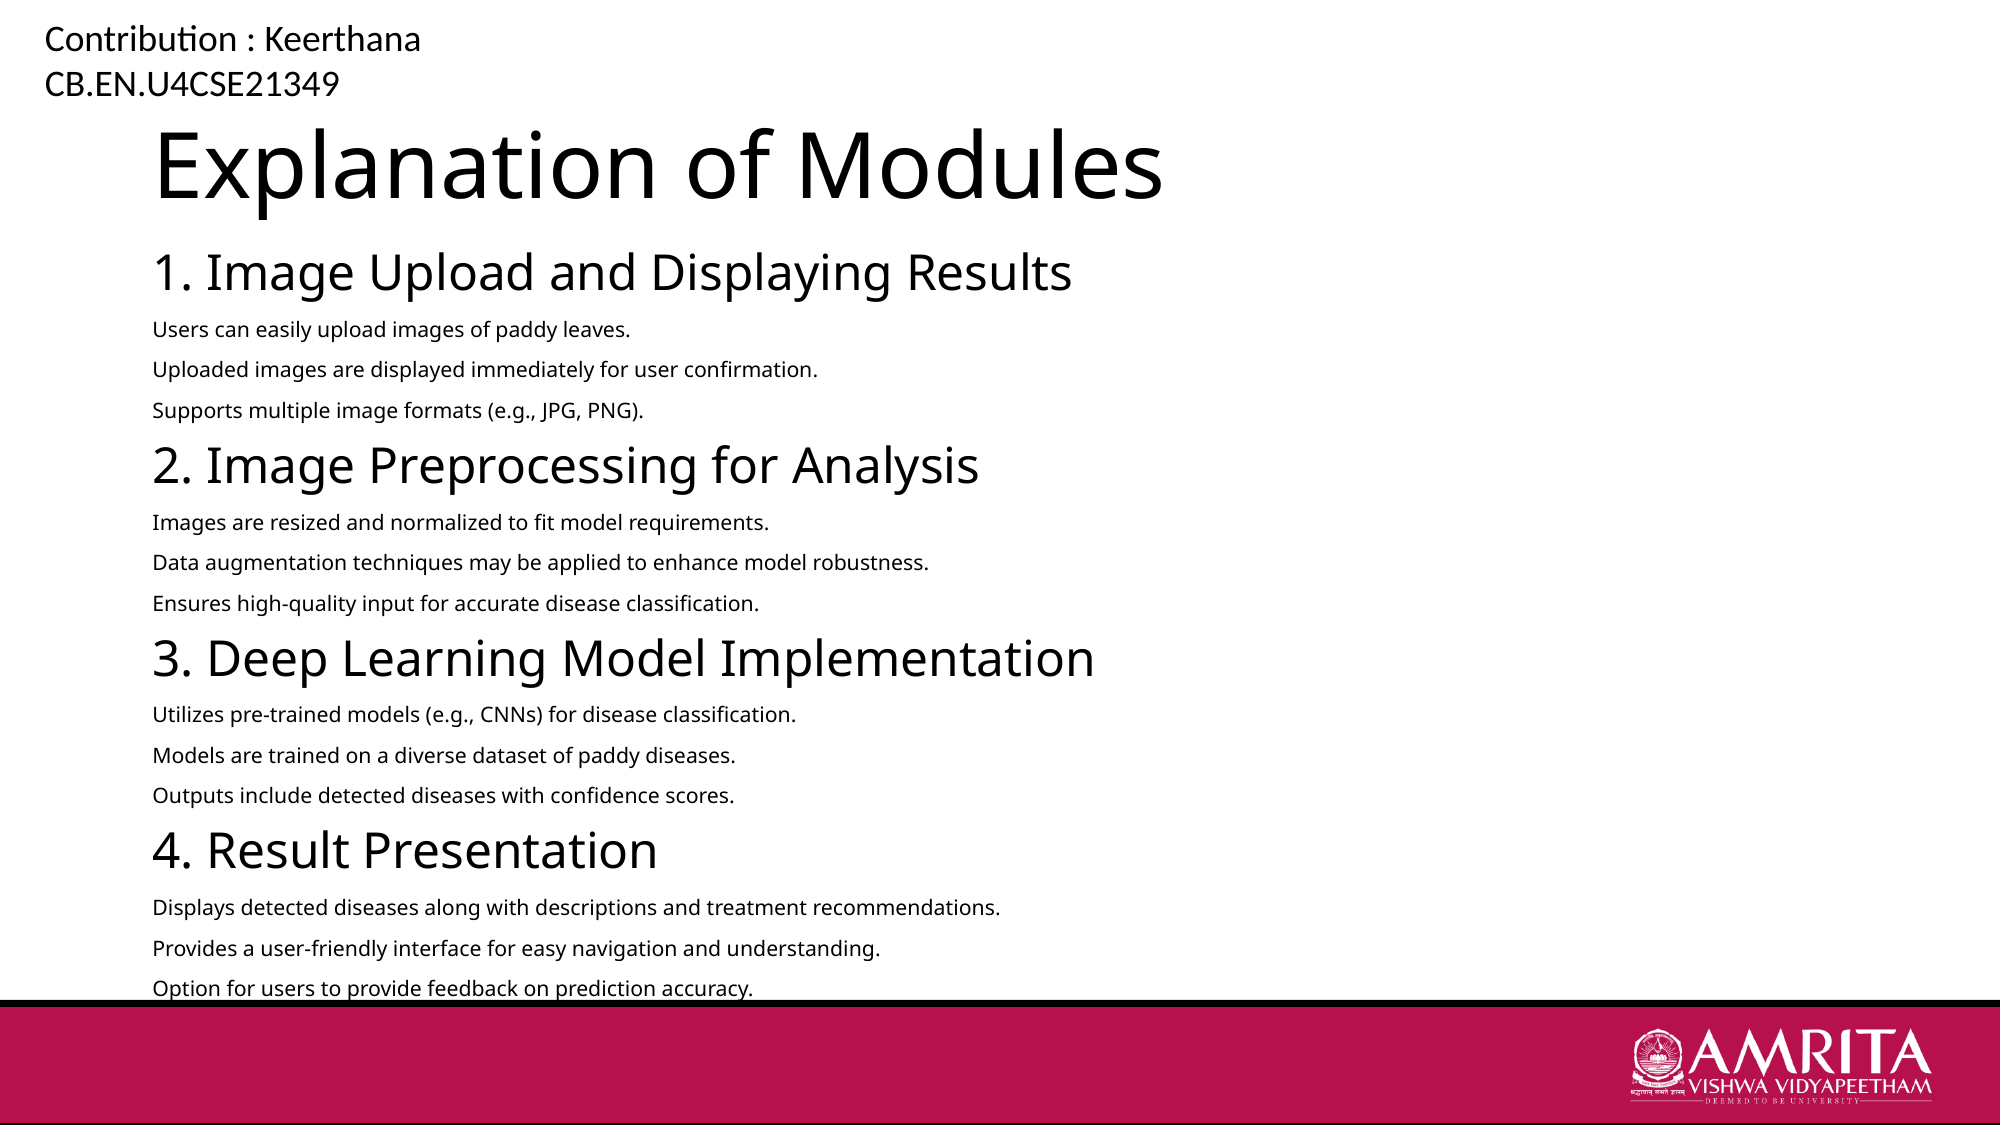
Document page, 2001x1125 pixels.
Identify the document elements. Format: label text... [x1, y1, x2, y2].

picture [1622, 1011, 1940, 1113]
list 1. Image Upload and Displaying Results Users can easily upload images of paddy leaves. Uploaded images are displayed immediately for user confirmation. Supports multiple image formats (e.g., JPG, PNG). 2. Image Preprocessing for Analysis Images are resized and normalized to fit model requirements. Data augmentation techniques may be applied to enhance model robustness. Ensures high-quality input for accurate disease classification. 3. Deep Learning Model Implementation Utilizes pre-trained models (e.g., CNNs) for disease classification. Models are trained on a diverse dataset of paddy diseases. Outputs include detected diseases with confidence scores. 4. Result Presentation Displays detected diseases along with descriptions and treatment recommendations. Provides a user-friendly interface for easy navigation and understanding. Option for users to provide feedback on prediction accuracy. [137, 240, 1863, 1014]
title Explanation of Modules [137, 59, 1863, 240]
text_box Contribution : Keerthana CB.EN.U4CSE21349​ [29, 6, 480, 112]
